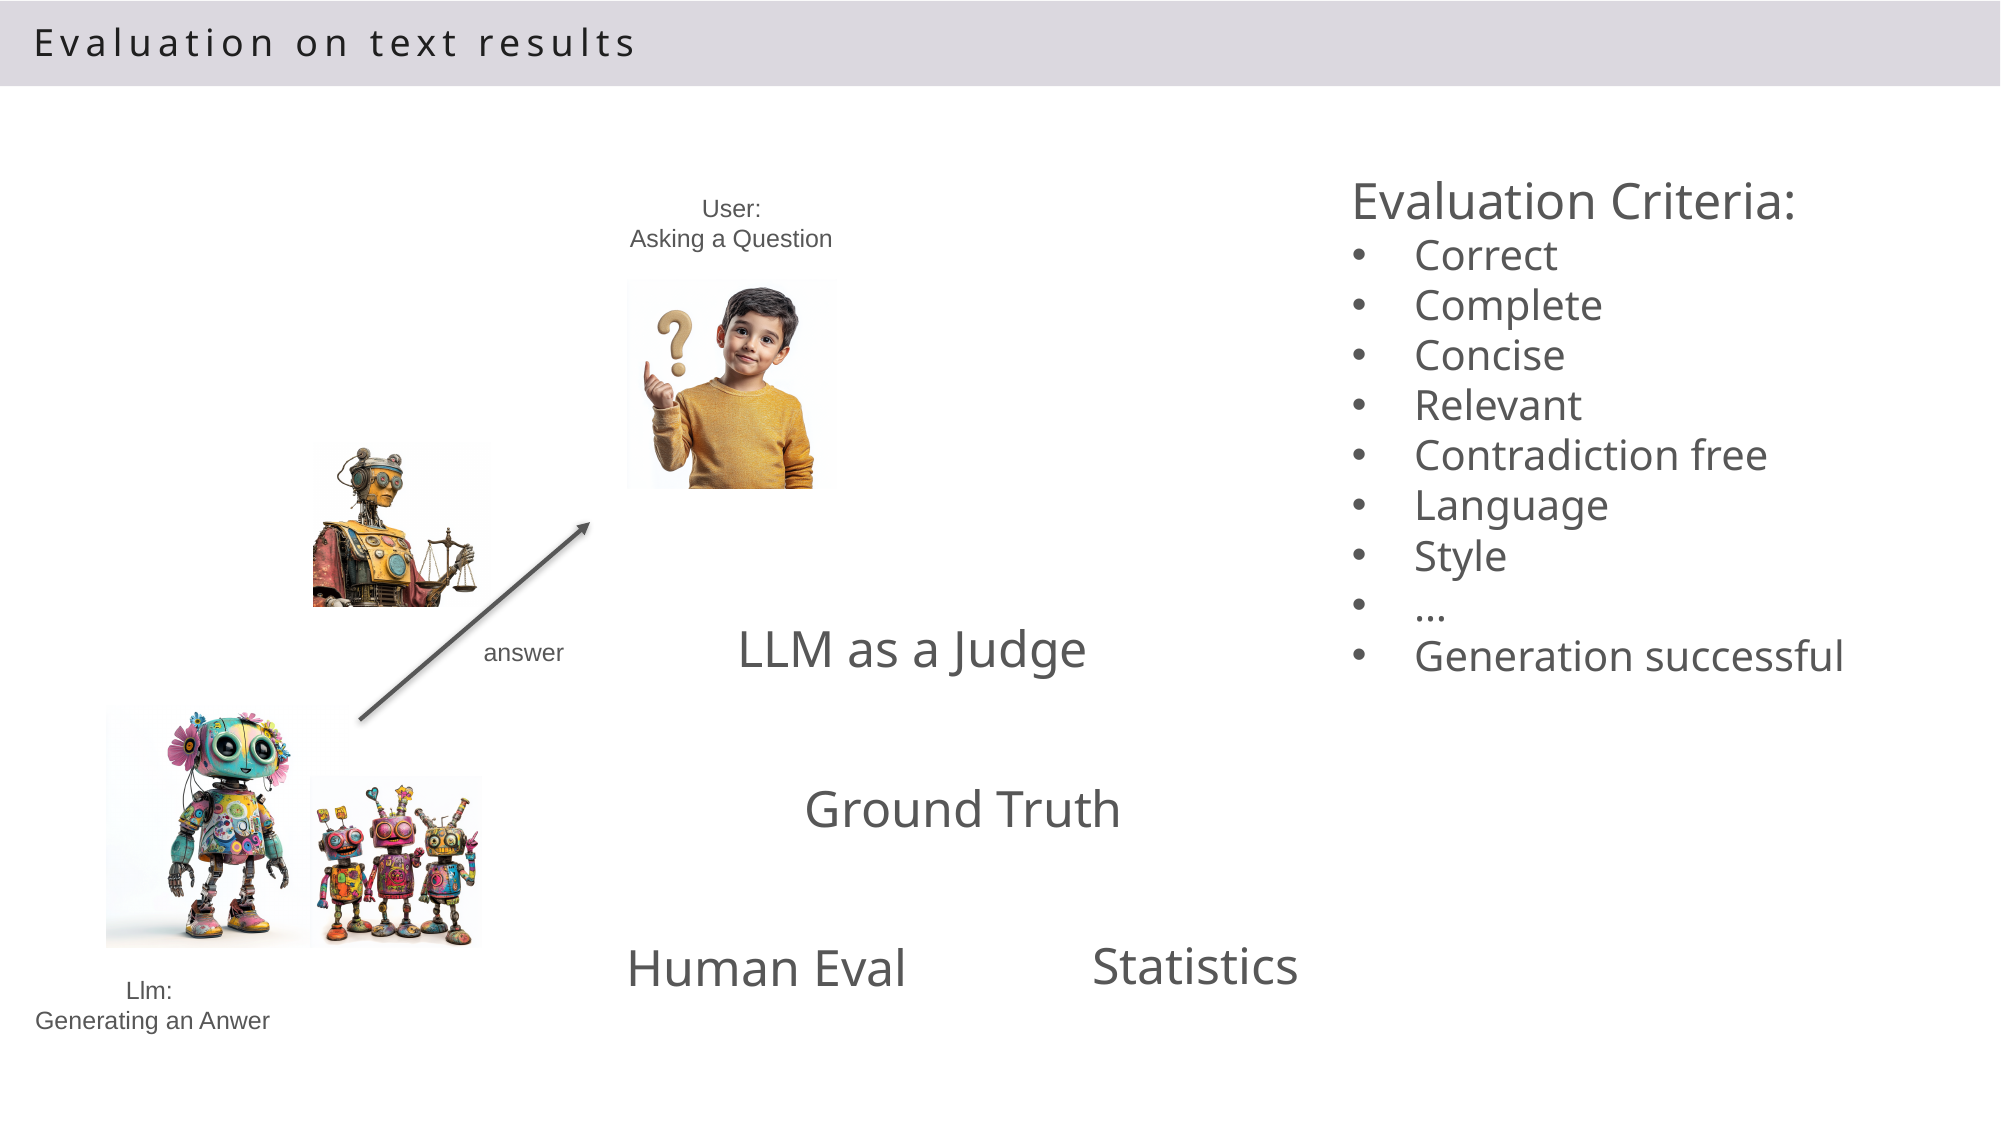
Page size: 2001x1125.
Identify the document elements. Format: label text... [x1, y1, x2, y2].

text_box Statistics [1077, 927, 1315, 1002]
text_box Evaluation Criteria: Correct Complete Concise Relevant Contradiction free Language Style … Generation successful [1337, 161, 1860, 867]
picture [627, 279, 837, 489]
text_box Llm: Generating an Anwer [20, 967, 286, 1042]
text_box Ground Truth [790, 769, 1138, 845]
picture [106, 704, 483, 948]
text_box LLM as a Judge [722, 610, 1104, 685]
text_box User: Asking a Question [615, 184, 849, 260]
picture [312, 442, 491, 607]
text_box Human Eval [612, 929, 923, 1005]
title Evaluation on text results [13, 0, 1128, 85]
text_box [359, 521, 591, 721]
